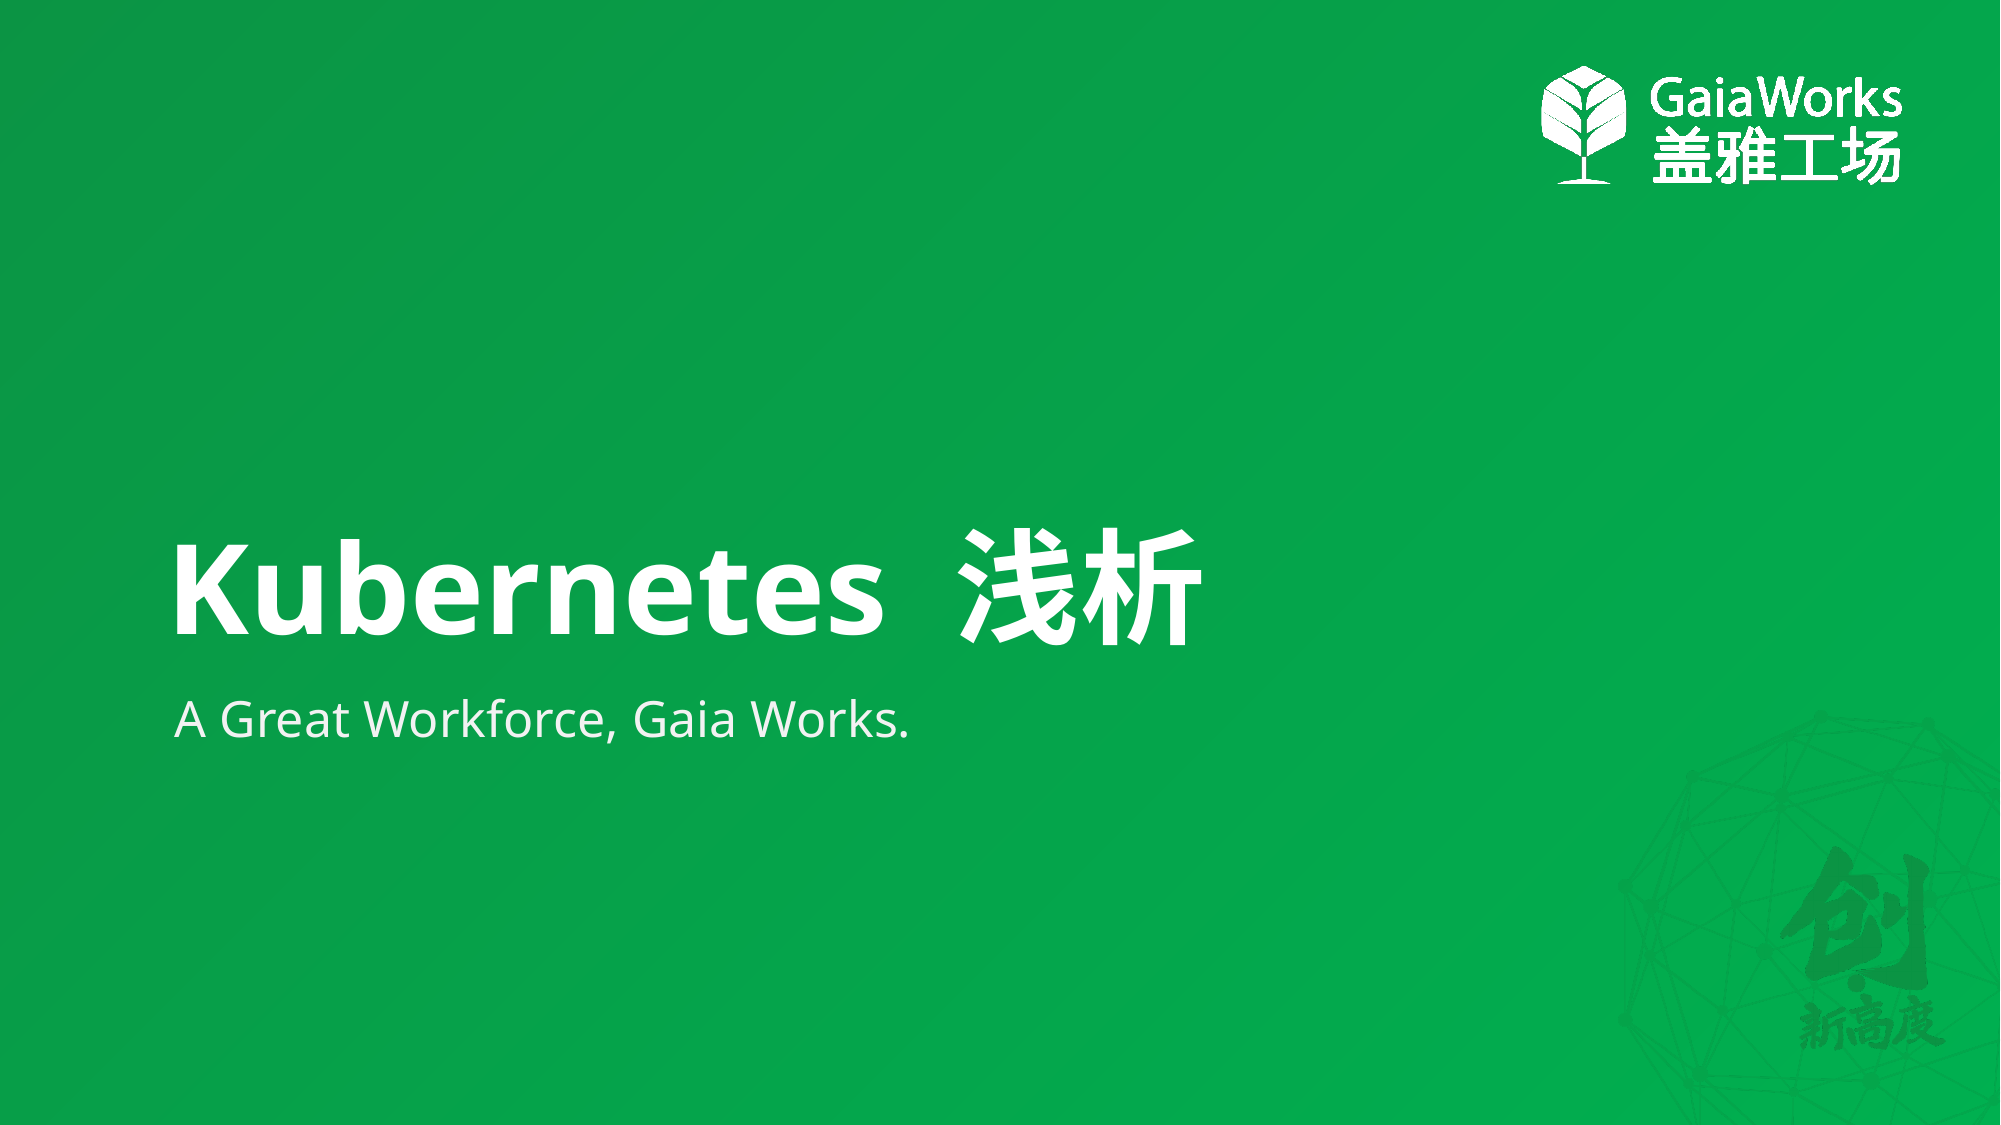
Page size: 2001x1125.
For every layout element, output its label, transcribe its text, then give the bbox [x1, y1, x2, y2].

picture [1541, 66, 1902, 185]
text_box A Great Workforce, Gaia Works. [159, 680, 1885, 927]
picture [1618, 710, 2001, 1125]
text_box Kubernetes 浅析 [151, 206, 1877, 675]
